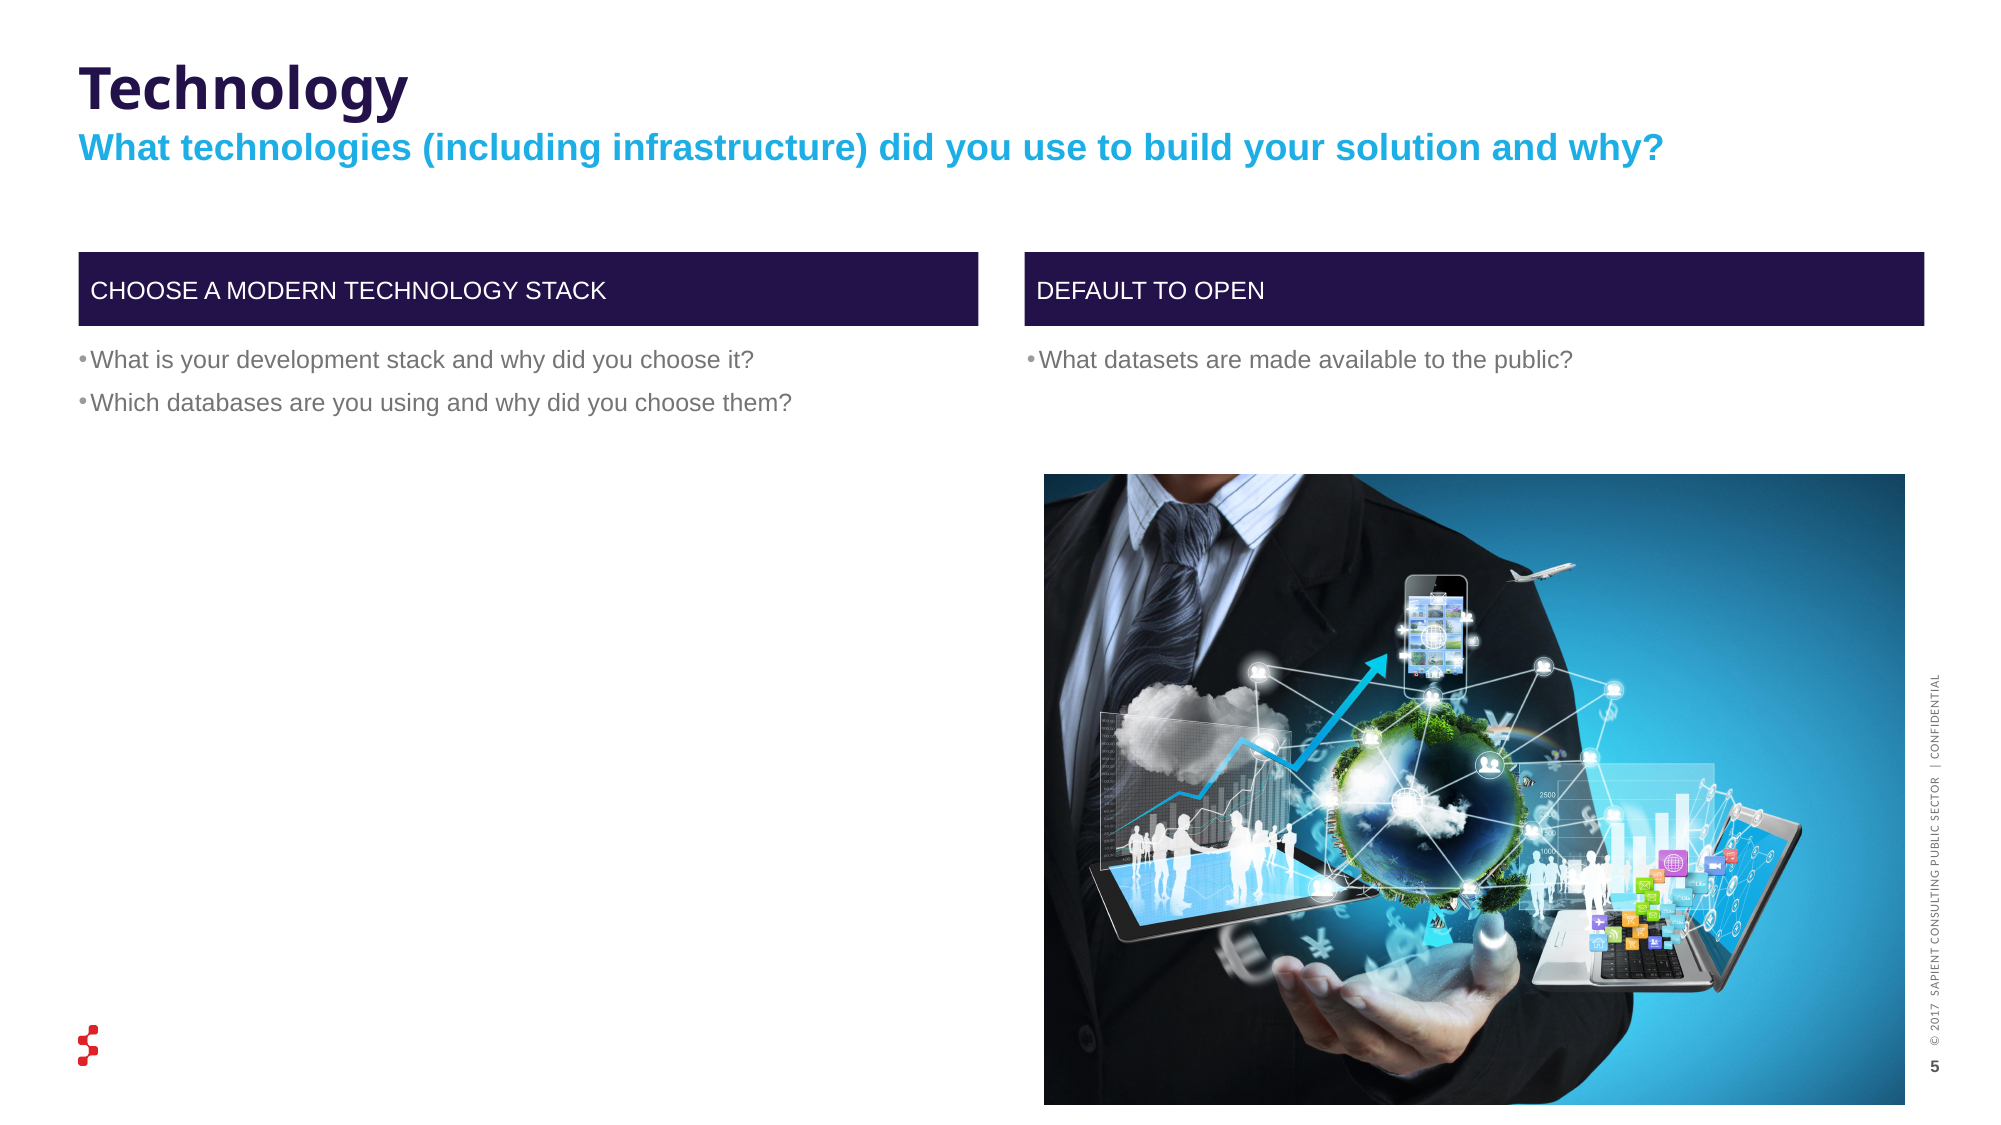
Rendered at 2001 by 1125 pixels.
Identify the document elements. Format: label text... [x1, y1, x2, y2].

picture [78, 1025, 98, 1066]
list Default to open [1024, 252, 1925, 326]
slide_number 5 [1905, 1036, 1940, 1097]
picture [1044, 474, 1905, 1105]
list What technologies (including infrastructure) did you use to build your solution and why? [78, 123, 1868, 216]
list What datasets are made available to the public? [1026, 343, 1627, 935]
title Technology [78, 59, 1851, 123]
list What is your development stack and why did you choose it? Which databases are you using and why did you choose them? [78, 343, 979, 935]
list Choose a modern technology stack [78, 252, 979, 326]
